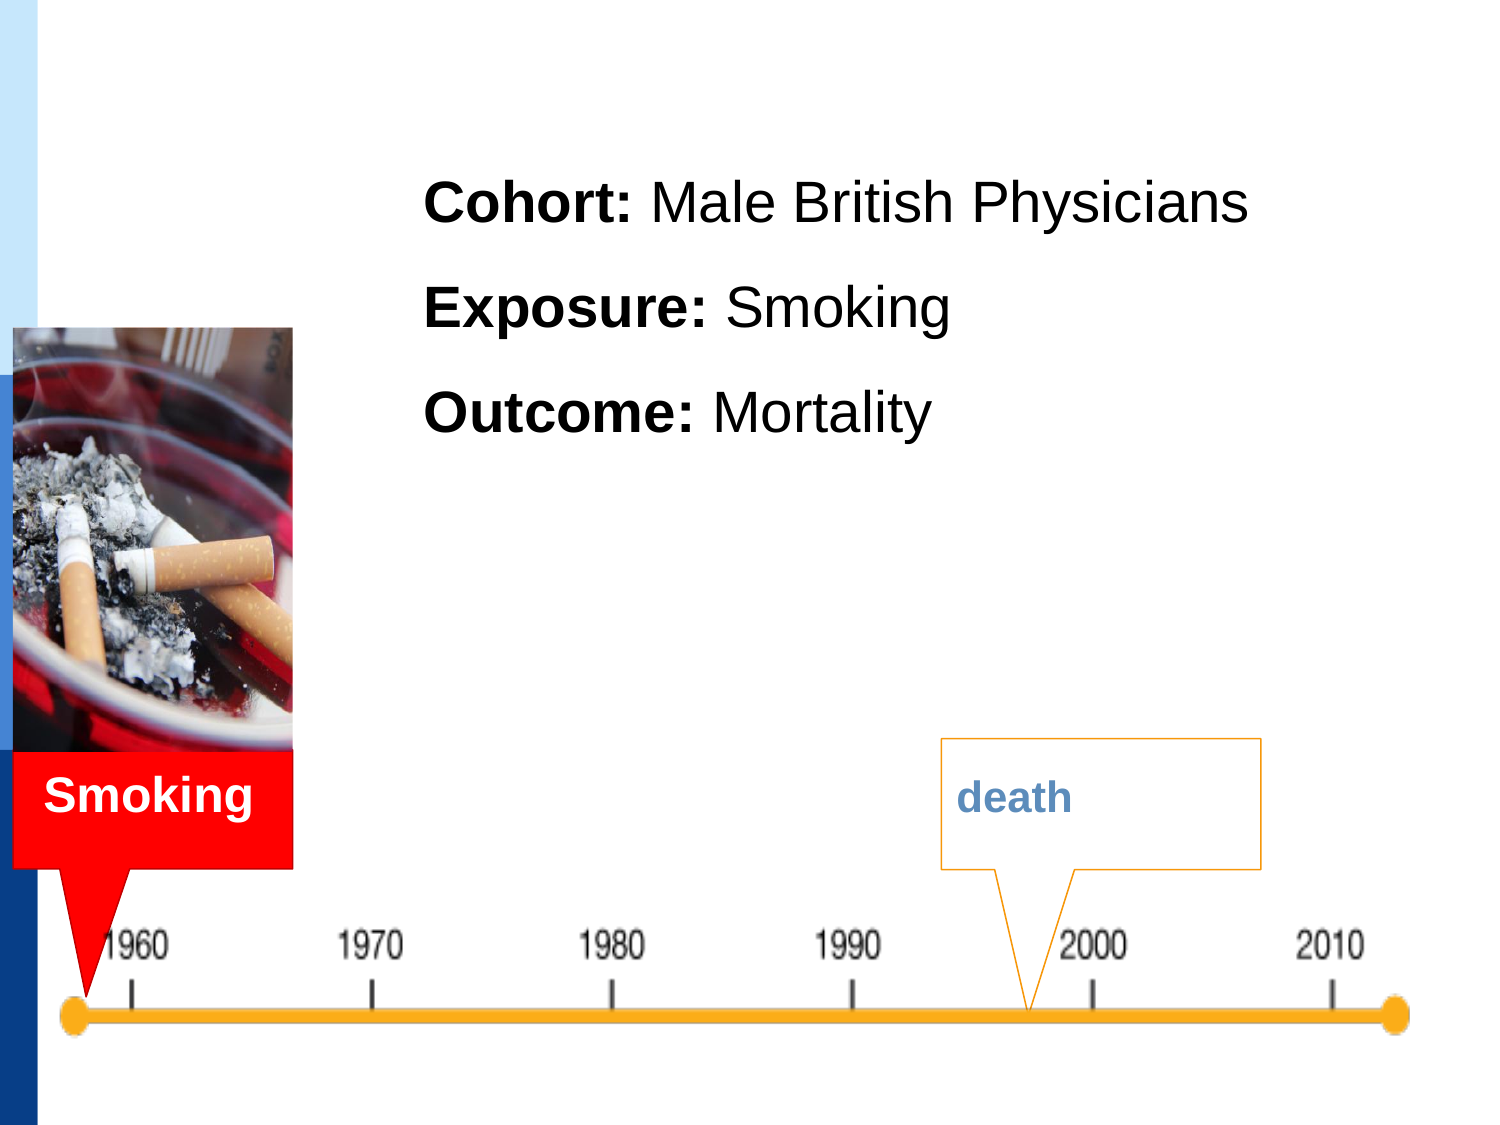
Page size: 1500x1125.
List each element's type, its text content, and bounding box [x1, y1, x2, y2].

picture [12, 327, 293, 752]
text_box [13, 759, 293, 901]
text_box death [941, 746, 1266, 860]
text_box Cohort: Male British Physicians Exposure: Smoking Outcome: Mortality [409, 121, 1474, 452]
text_box [941, 860, 1261, 901]
text_box [941, 738, 1261, 746]
text_box Smoking [9, 757, 289, 868]
picture [50, 902, 1426, 1060]
